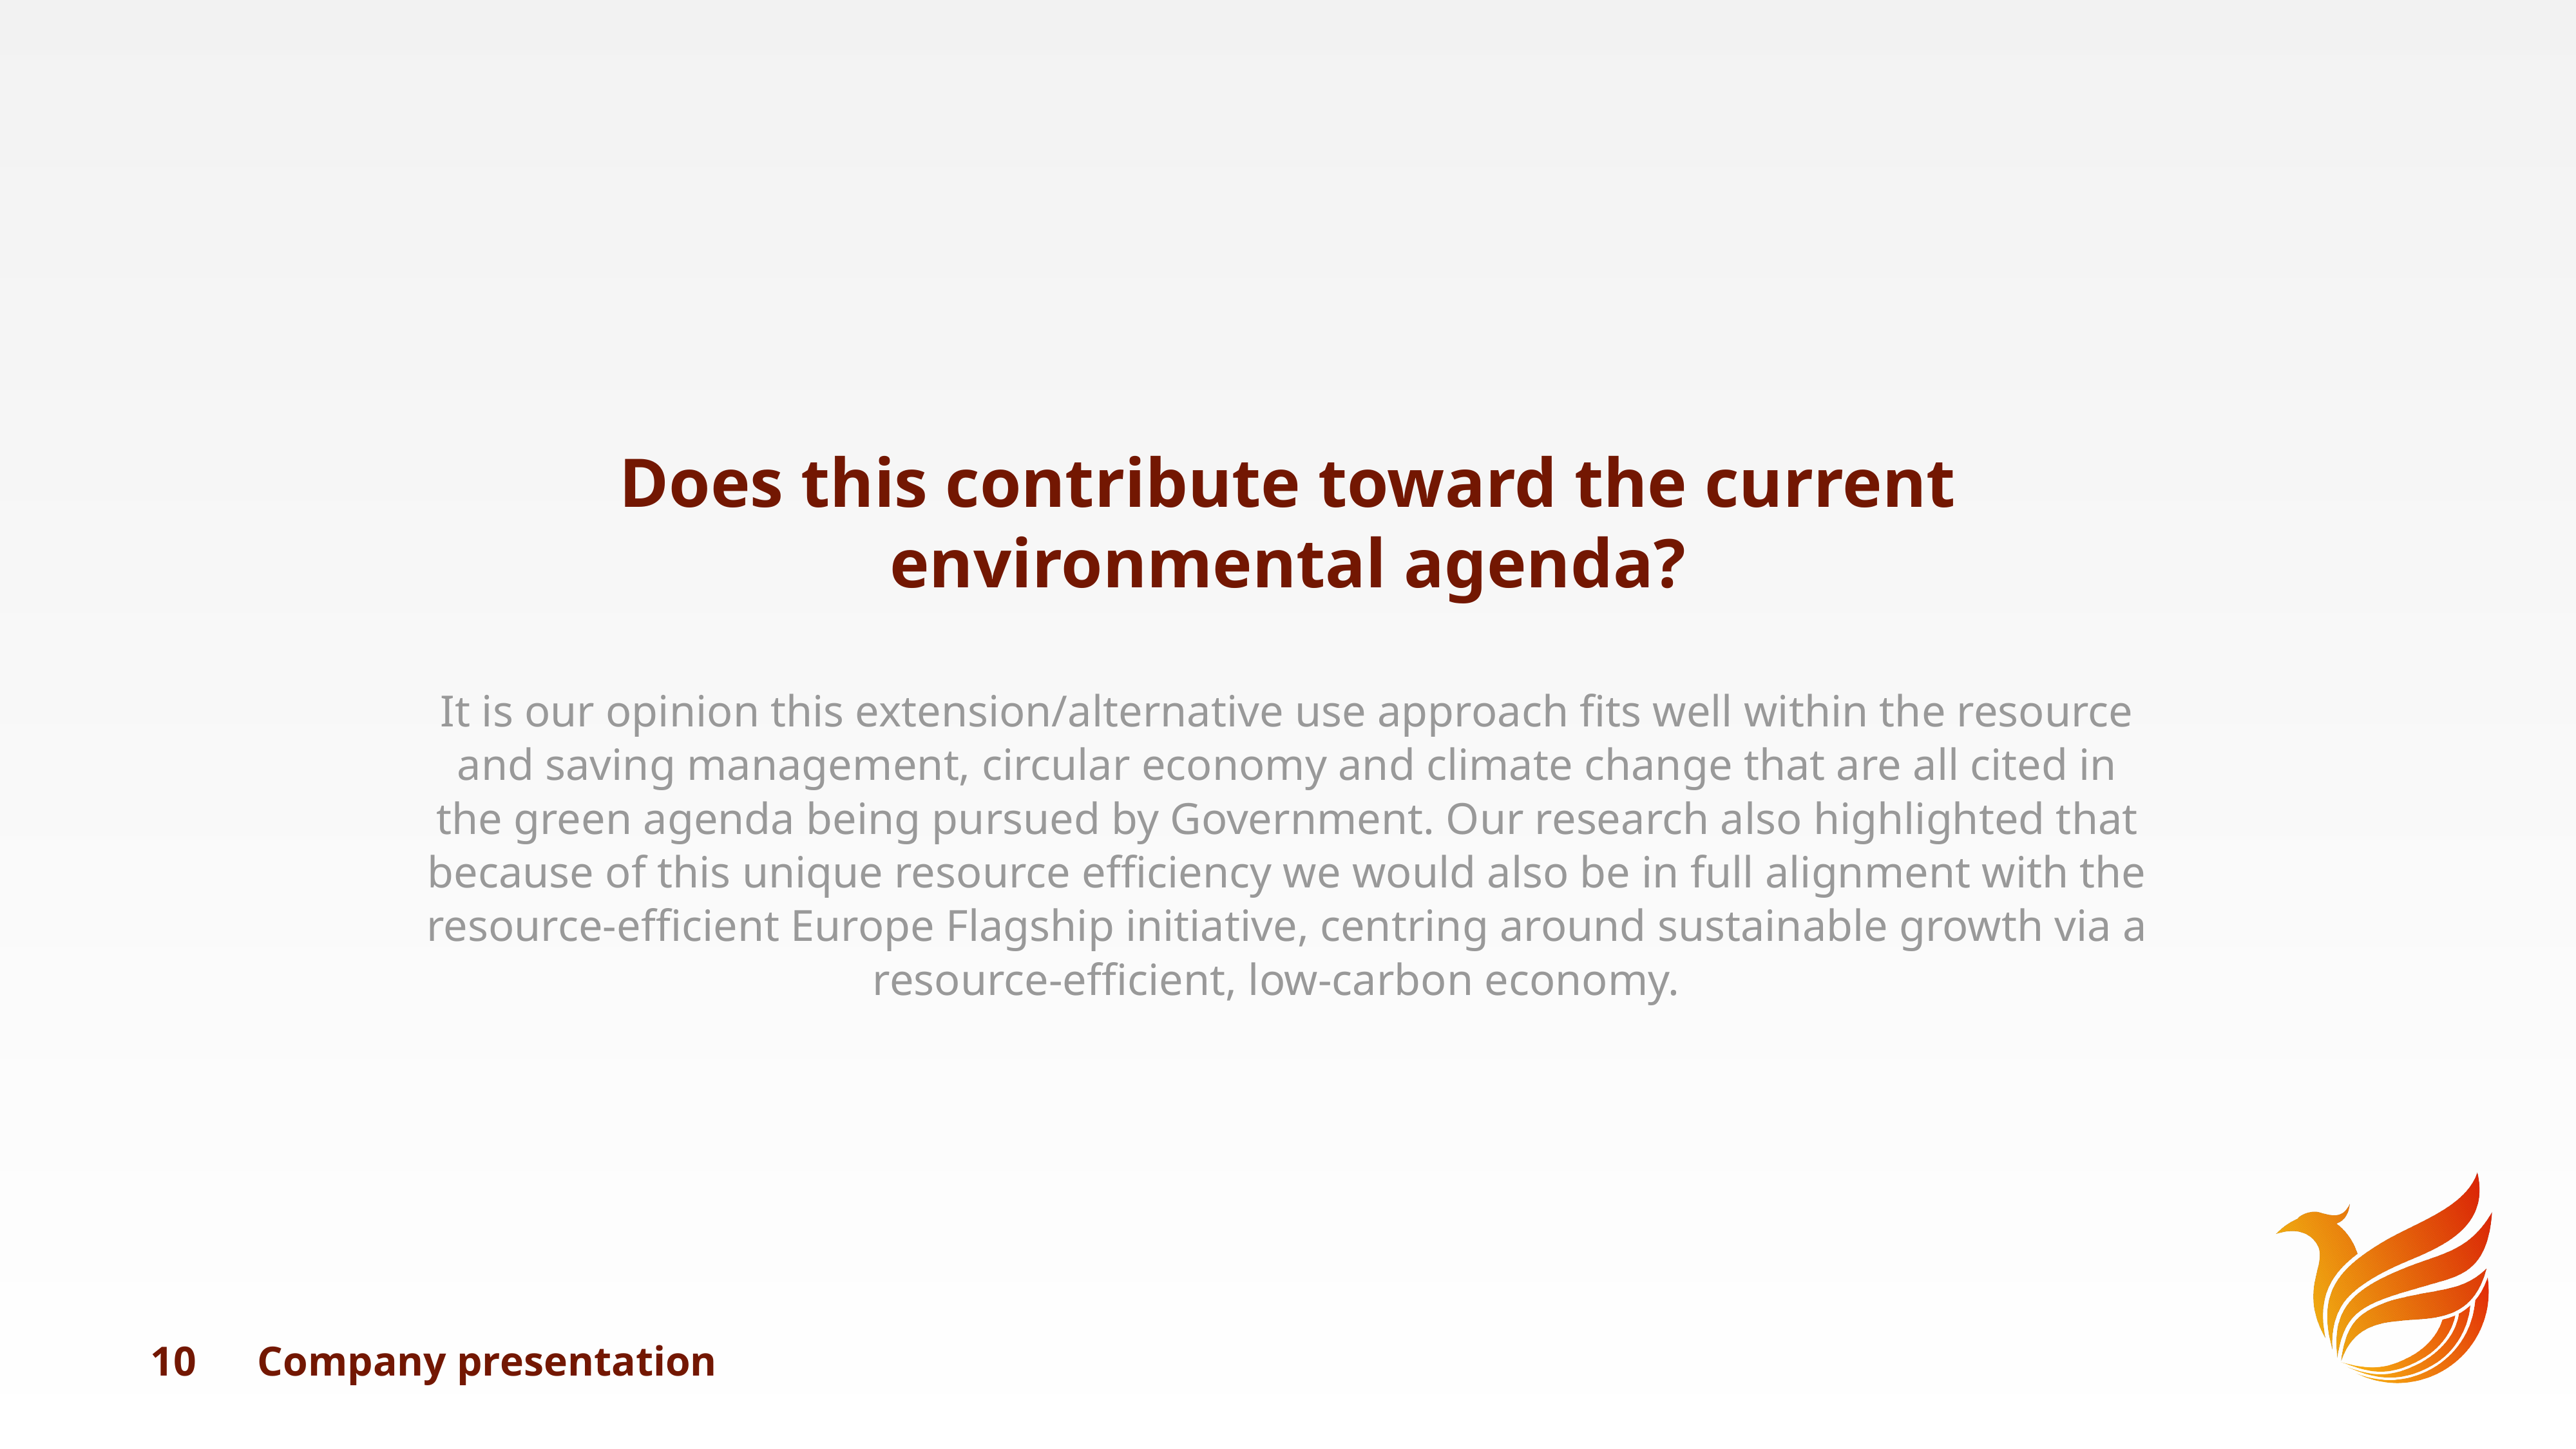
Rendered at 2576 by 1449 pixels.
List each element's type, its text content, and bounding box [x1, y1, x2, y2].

text_box 10 Company presentation [140, 1331, 727, 1389]
text_box Does this contribute toward the current environmental agenda? It is our opinion this extension/alternative use approach fits well within the resource and saving management, circular economy and climate change that are all cited in the green agenda being pursued by Government. Our research also highlighted that because of this unique resource efficiency we would also be in full alignment with the resource-efficient Europe Flagship initiative, centring around sustainable growth via a resource-efficient, low-carbon economy. [412, 435, 2164, 1009]
text_box [0, 0, 2576, 1449]
picture [2271, 1170, 2498, 1390]
